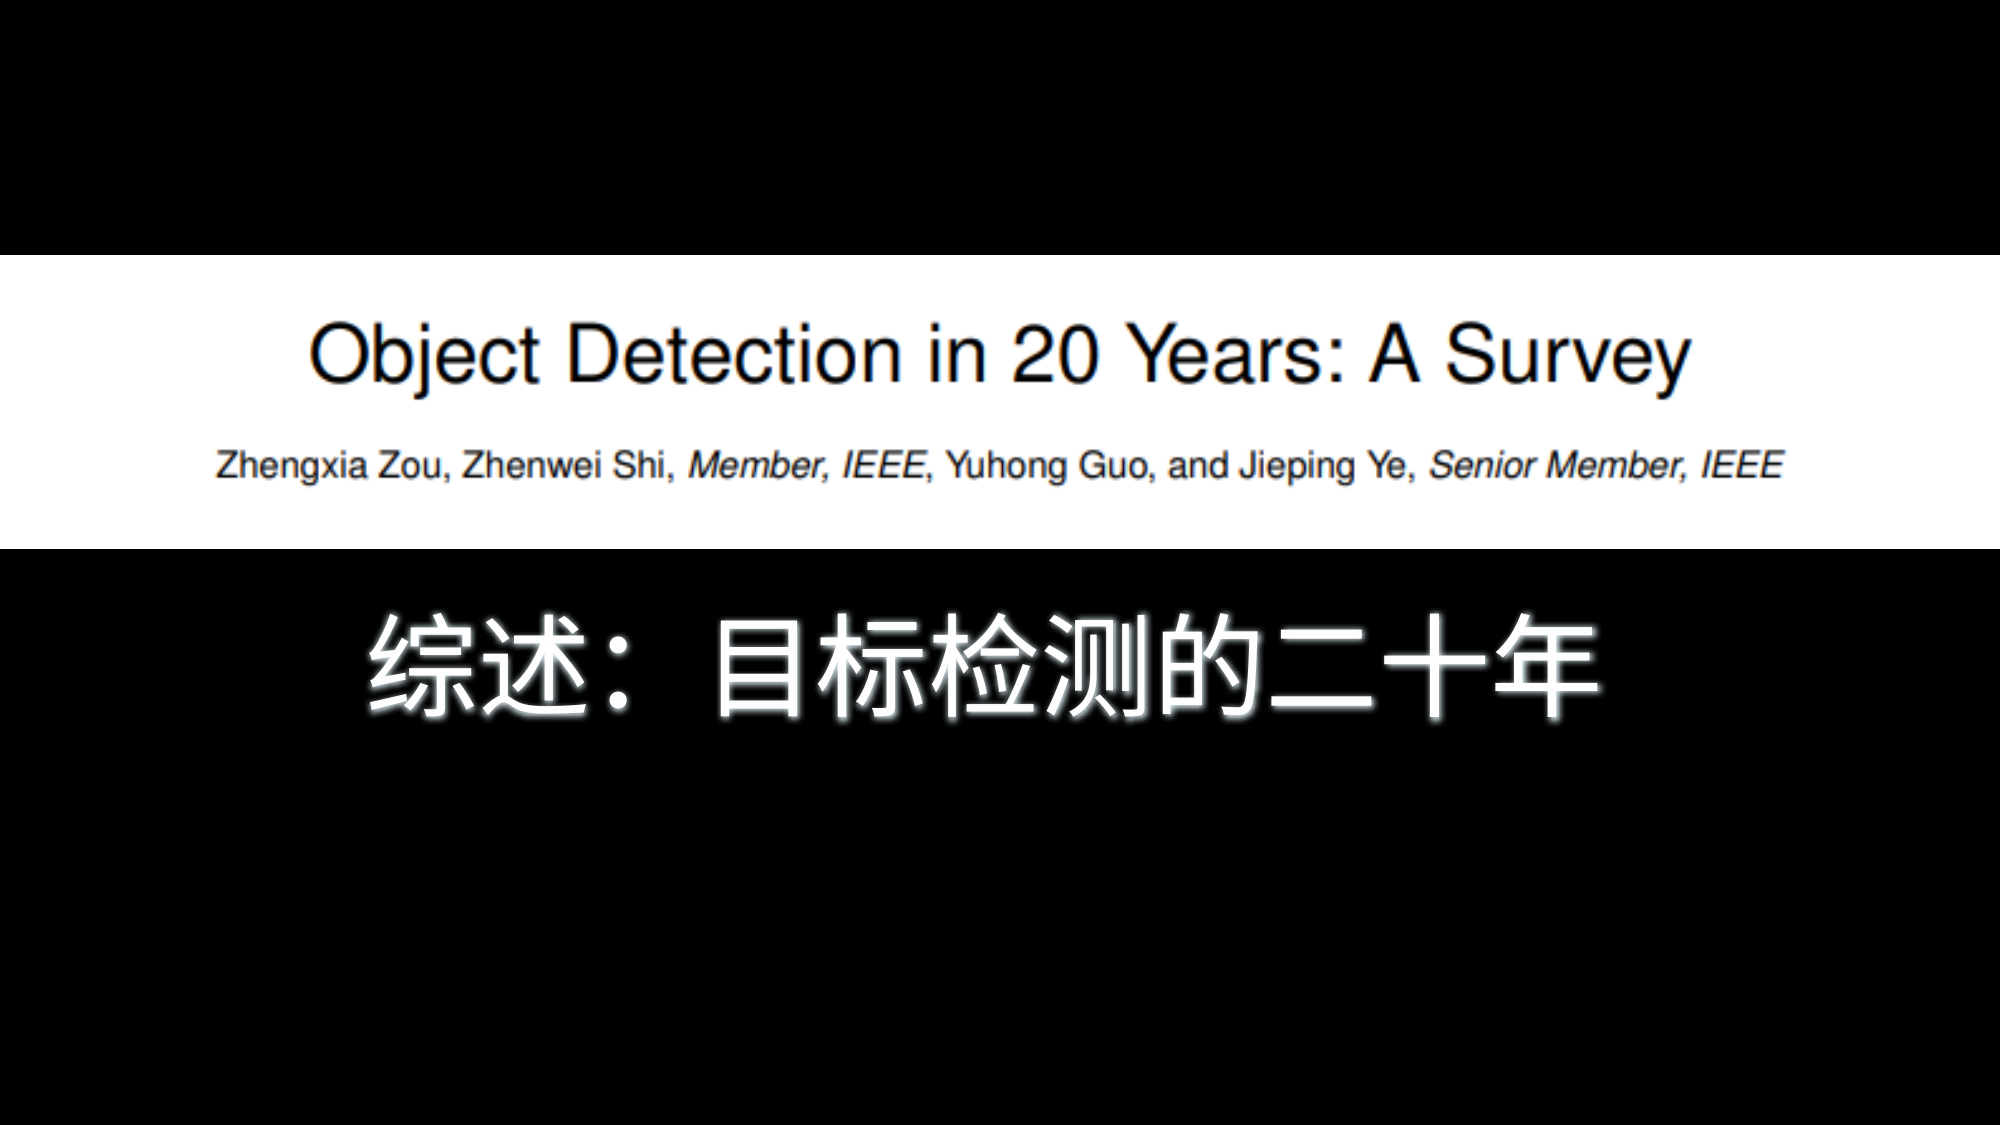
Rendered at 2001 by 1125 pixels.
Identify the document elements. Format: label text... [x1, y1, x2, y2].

picture [0, 255, 2000, 549]
text_box 综述：目标检测的二十年 [351, 588, 1649, 738]
